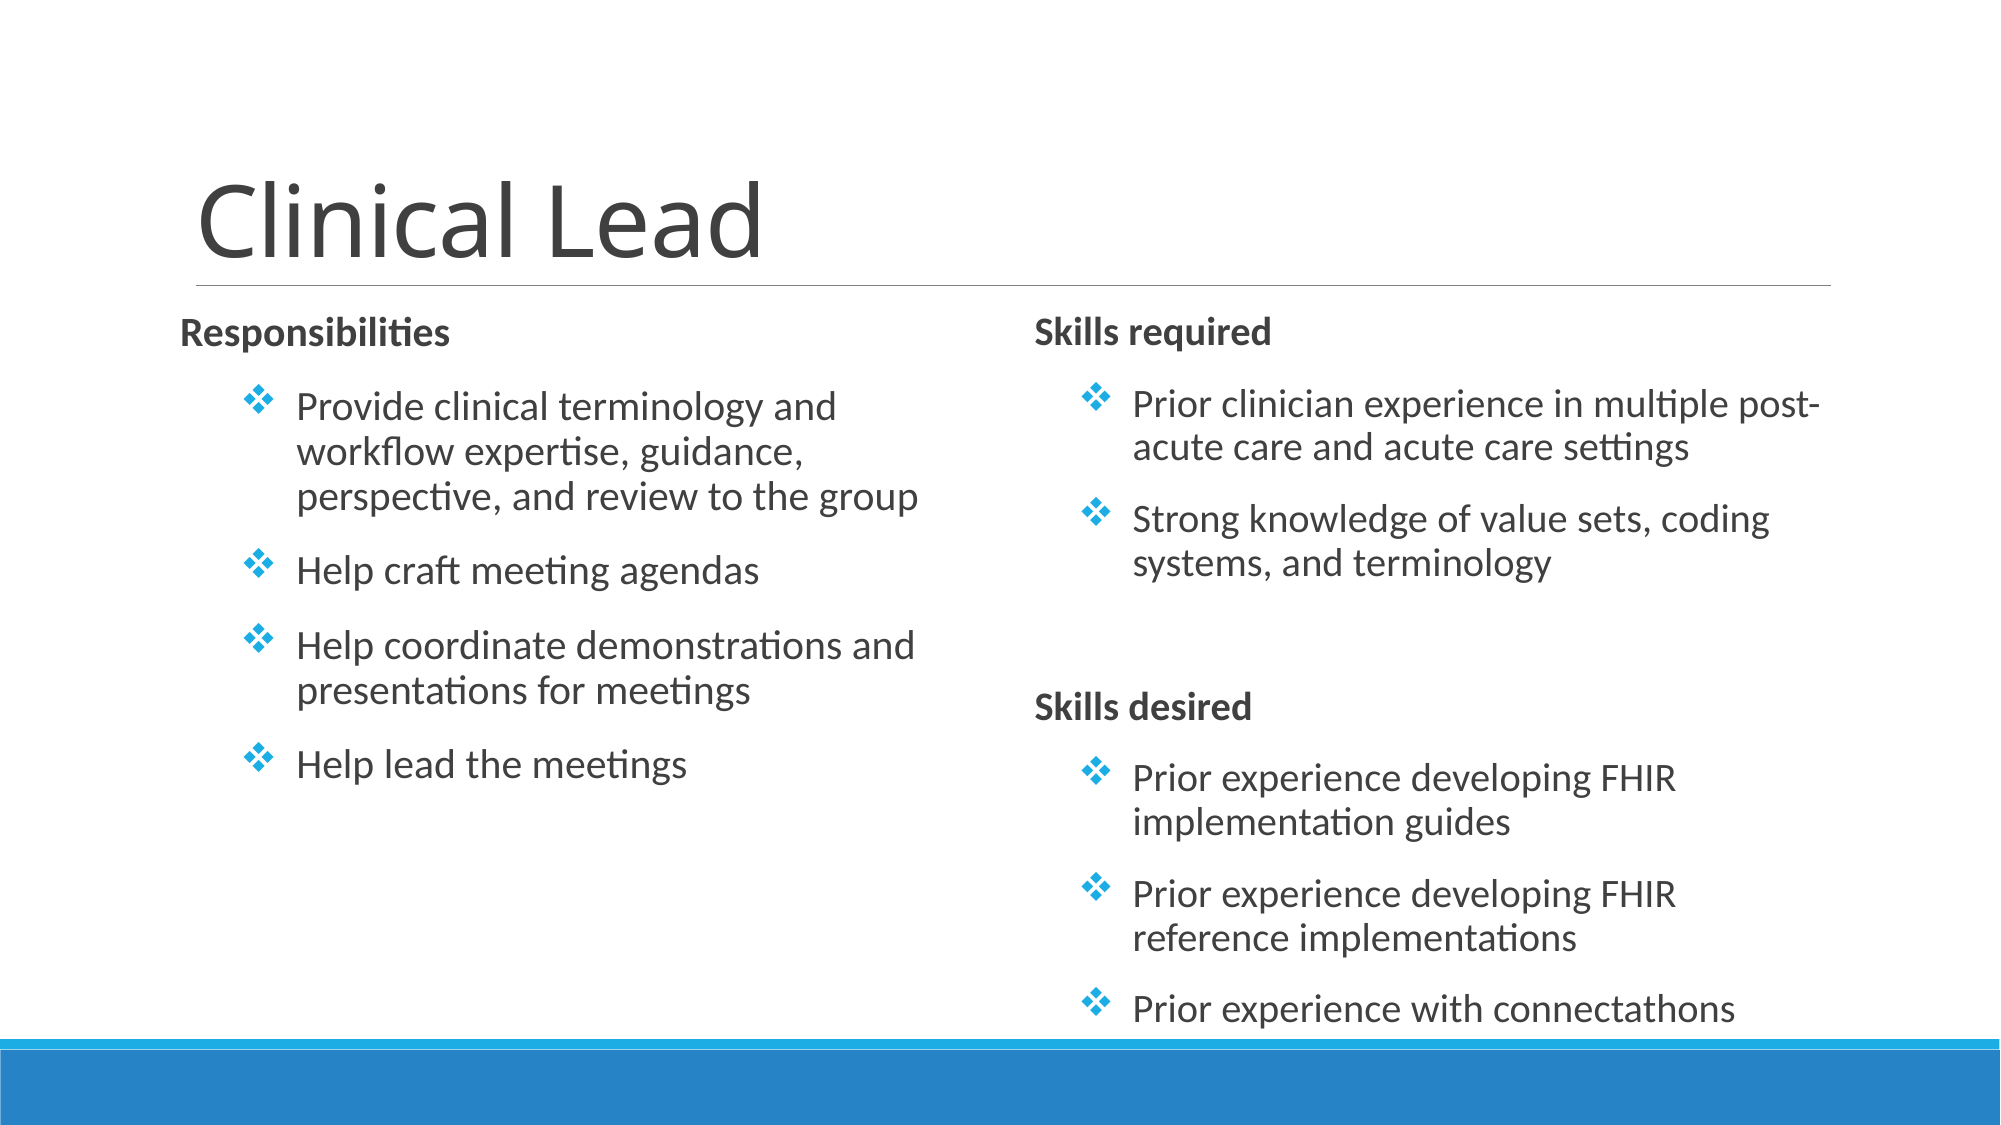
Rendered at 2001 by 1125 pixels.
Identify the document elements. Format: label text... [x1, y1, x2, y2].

list Responsibilities Provide clinical terminology and workflow expertise, guidance, perspective, and review to the group Help craft meeting agendas Help coordinate demonstrations and presentations for meetings Help lead the meetings [180, 302, 990, 963]
list Skills required Prior clinician experience in multiple post-acute care and acute care settings Strong knowledge of value sets, coding systems, and terminology Skills desired Prior experience developing FHIR implementation guides Prior experience developing FHIR reference implementations Prior experience with connectathons [1020, 302, 1830, 1040]
title Clinical Lead [180, 47, 1830, 285]
